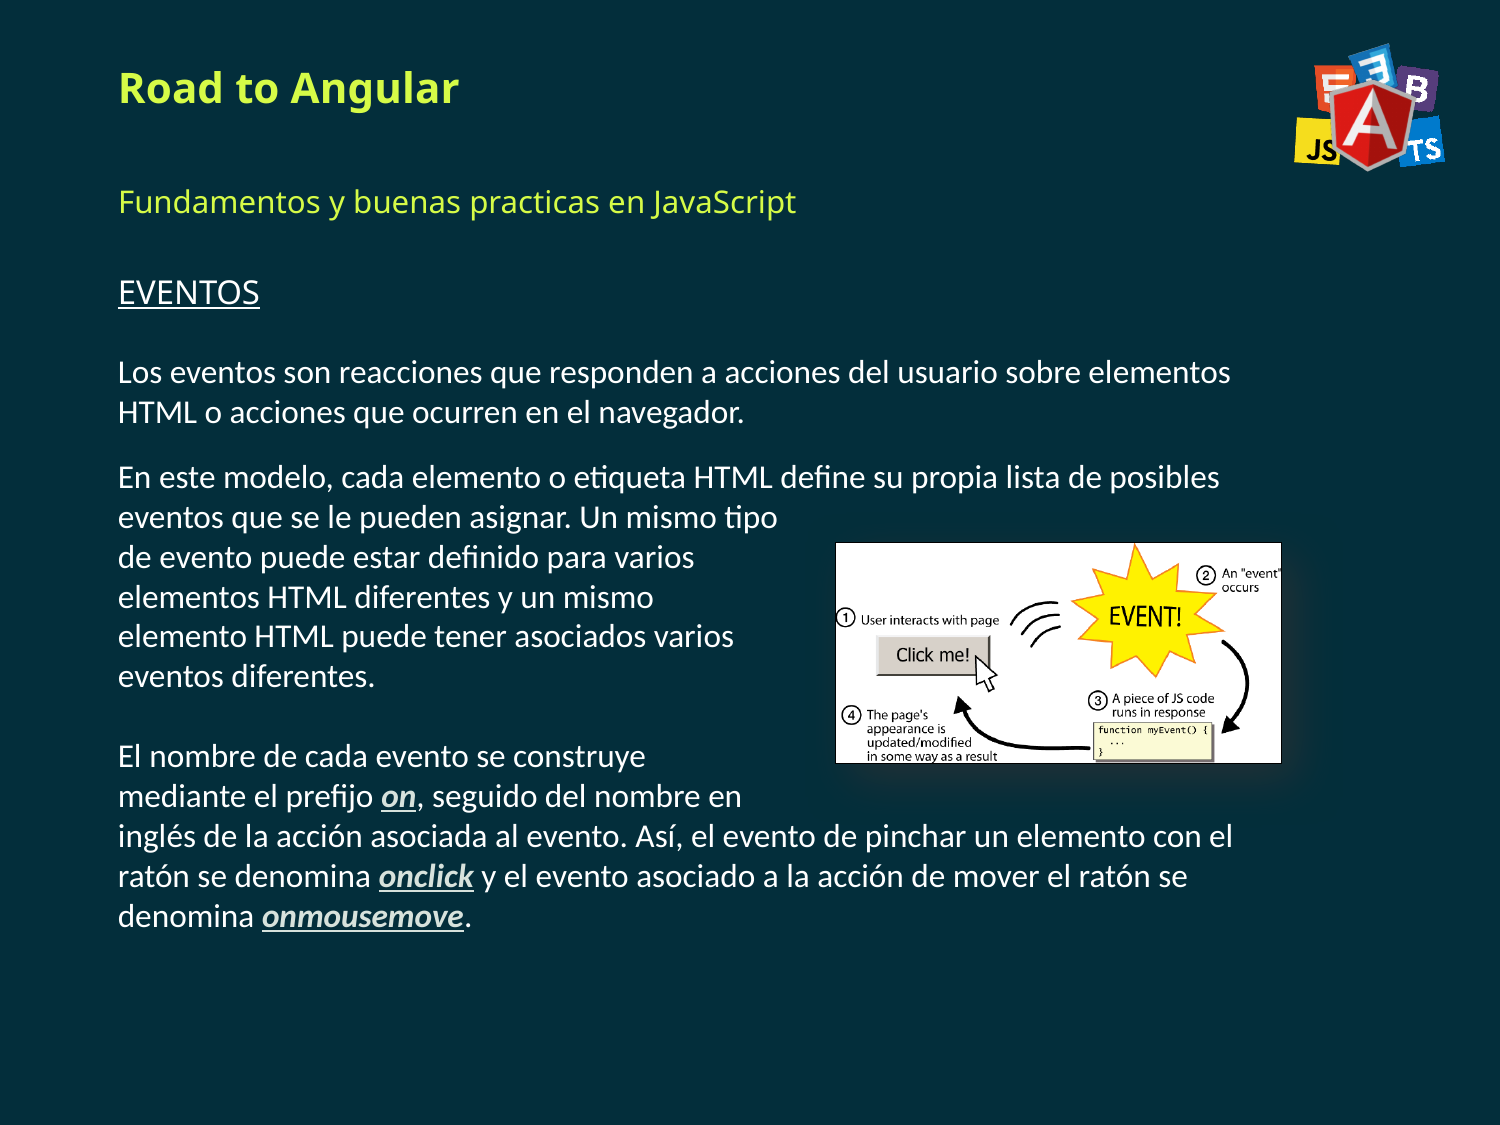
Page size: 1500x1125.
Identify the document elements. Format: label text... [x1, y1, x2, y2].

title Road to Angular [103, 59, 1282, 144]
list EVENTOS Los eventos son reacciones que responden a acciones del usuario sobre elementos HTML o acciones que ocurren en el navegador. En este modelo, cada elemento o etiqueta HTML define su propia lista de posibles eventos que se le pueden asignar. Un mismo tipo de evento puede estar definido para varios elementos HTML diferentes y un mismo elemento HTML puede tener asociados varios eventos diferentes. El nombre de cada evento se construye mediante el prefijo on, seguido del nombre en inglés de la acción asociada al evento. Así, el evento de pinchar un elemento con el ratón se denomina onclick y el evento asociado a la acción de mover el ratón se denomina onmousemove. [103, 264, 1282, 1014]
picture [1295, 44, 1444, 171]
list Fundamentos y buenas practicas en JavaScript [103, 163, 1282, 244]
picture [835, 542, 1282, 764]
